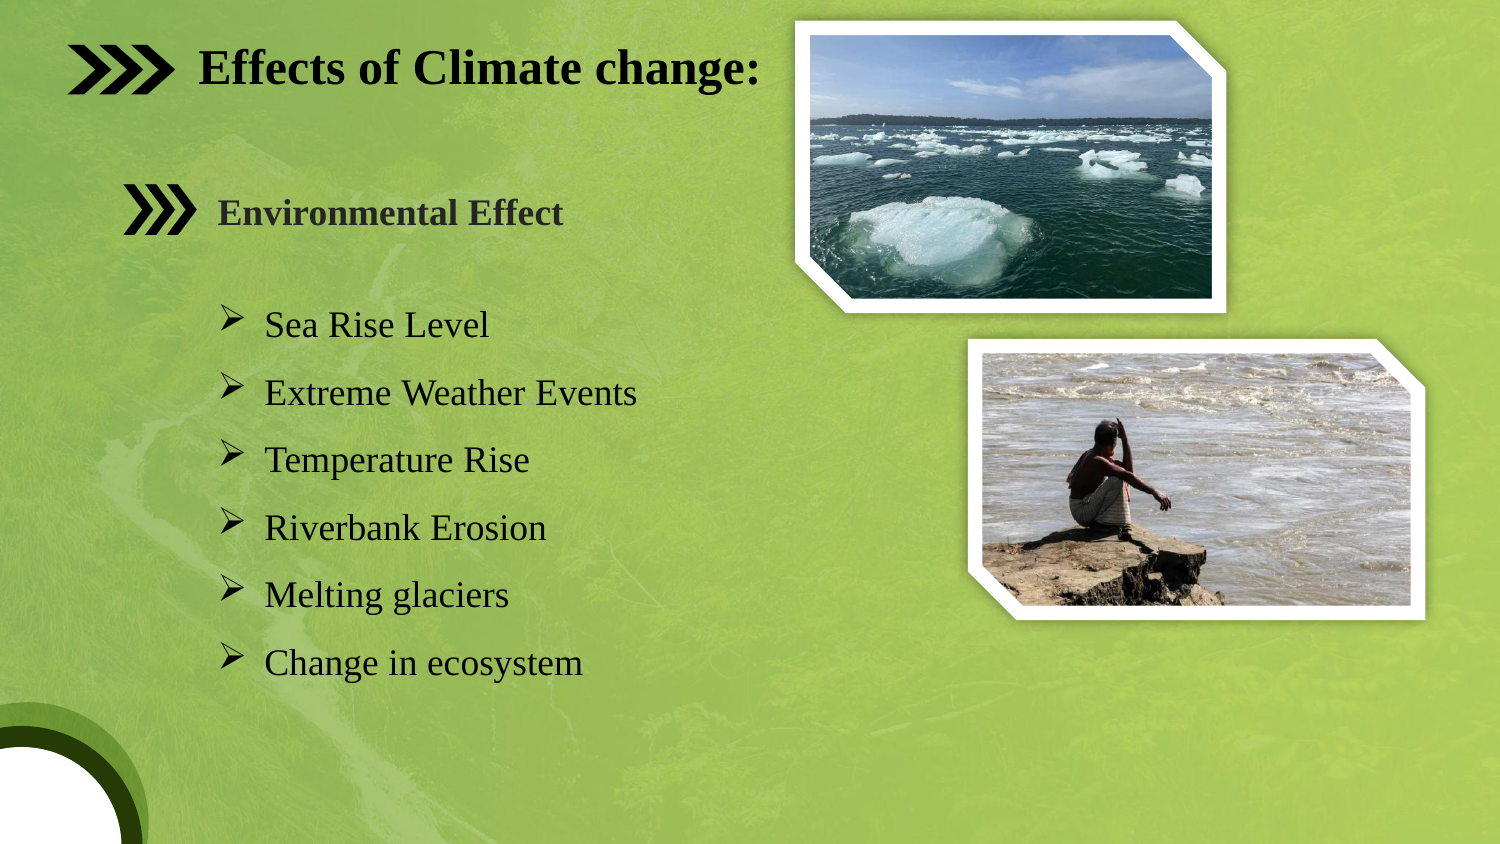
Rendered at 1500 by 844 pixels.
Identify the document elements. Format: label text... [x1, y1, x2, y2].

text_box Effects of Climate change: [185, 27, 785, 102]
picture [0, 0, 1500, 844]
text_box Environmental Effect Sea Rise Level Extreme Weather Events Temperature Rise Riverbank Erosion Melting glaciers Change in ecosystem [202, 180, 965, 736]
